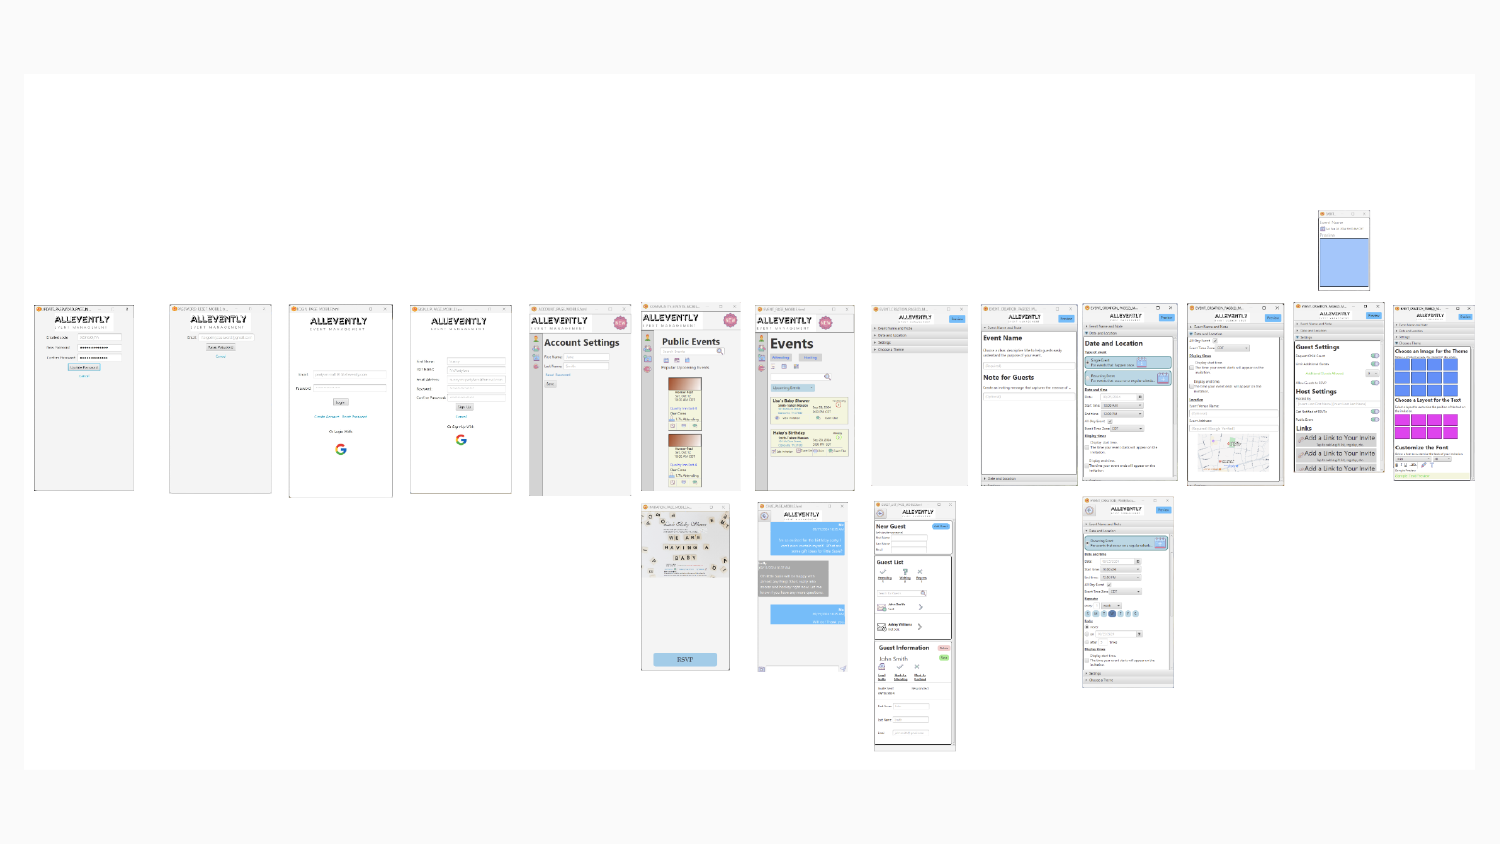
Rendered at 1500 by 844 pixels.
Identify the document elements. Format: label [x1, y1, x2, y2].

picture [24, 73, 1476, 770]
